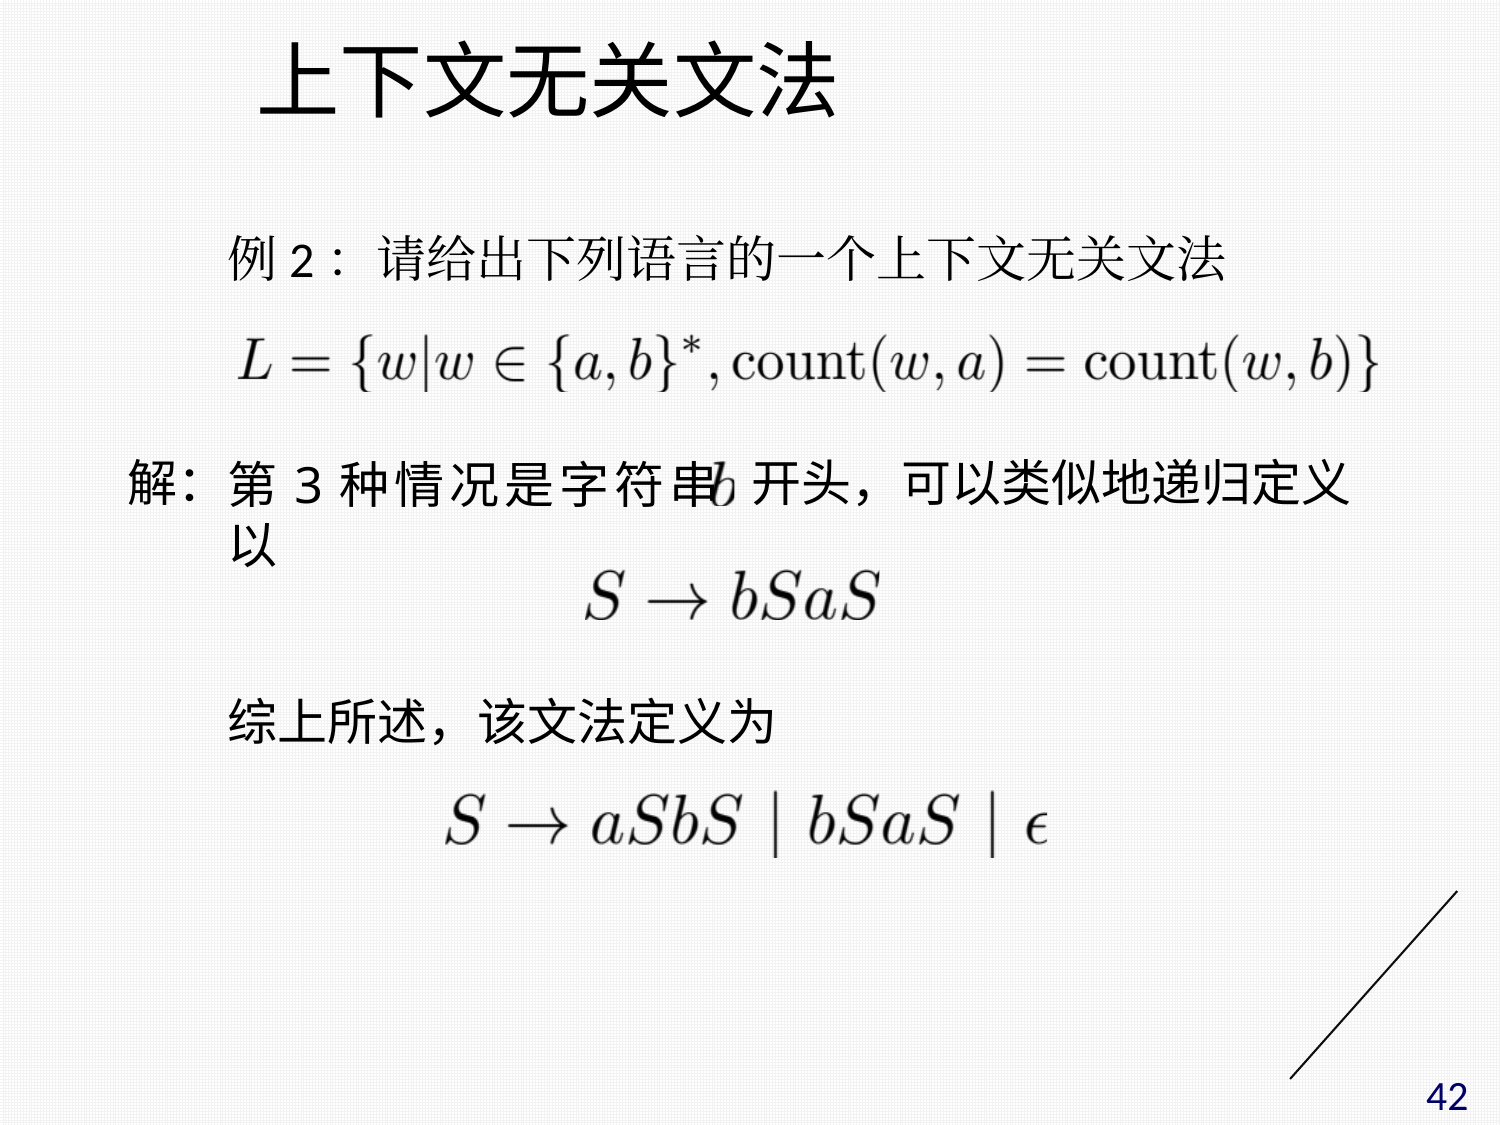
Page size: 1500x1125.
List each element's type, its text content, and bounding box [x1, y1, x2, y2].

text_box 例2：请给出下列语言的一个上下文无关文法 [212, 219, 1313, 295]
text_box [212, 444, 1395, 523]
text_box 上下文无关文法 [242, 32, 947, 137]
text_box 解： [112, 444, 210, 520]
text_box 综上所述，该文法定义为 [212, 683, 890, 758]
text_box 42 [1411, 1061, 1500, 1125]
picture [237, 333, 1379, 392]
picture [584, 568, 880, 621]
picture [444, 789, 1048, 859]
